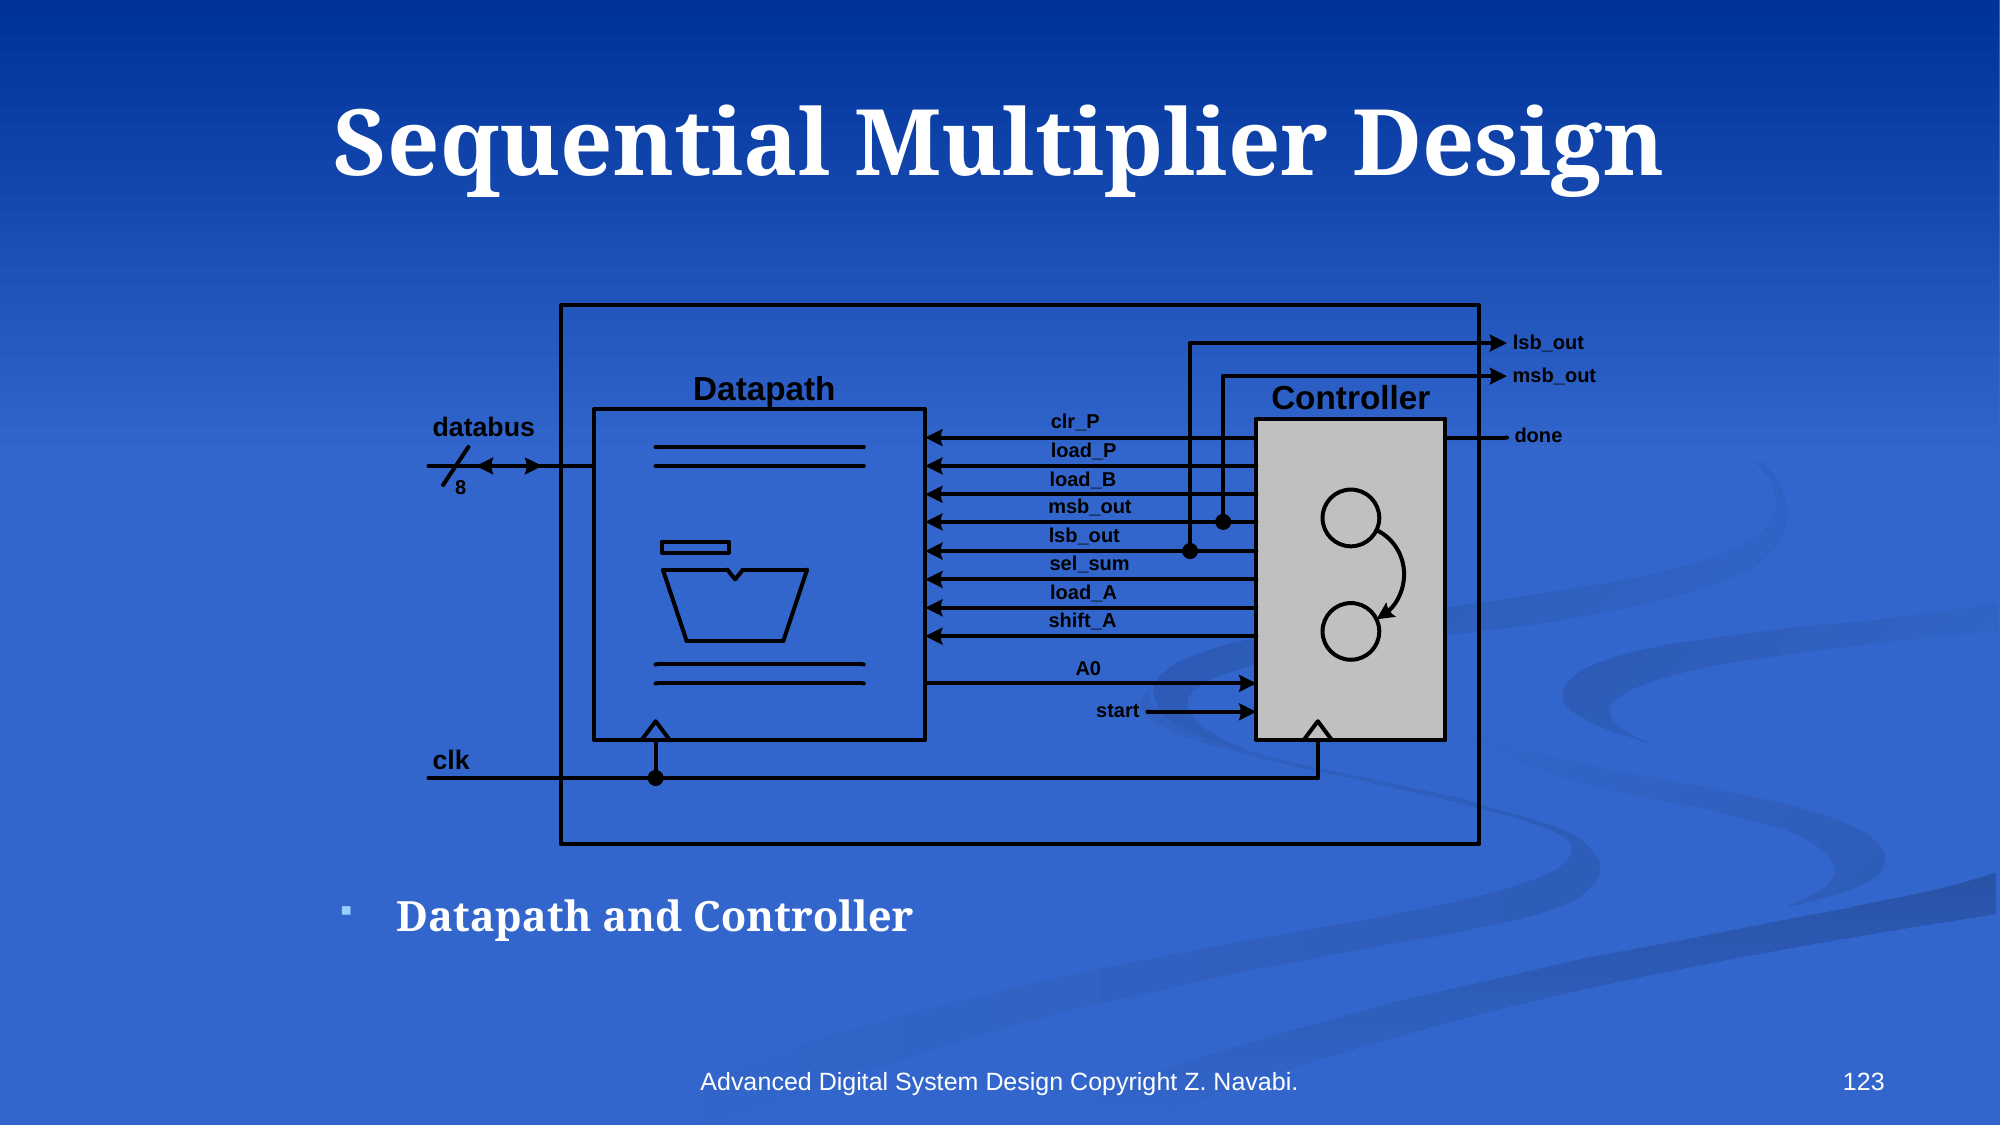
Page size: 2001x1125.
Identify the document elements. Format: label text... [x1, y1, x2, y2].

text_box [422, 299, 1601, 851]
text_box Datapath and Controller [324, 899, 1675, 975]
title Sequential Multiplier Design [287, 44, 1713, 233]
slide_number 123 [1433, 1024, 1901, 1104]
footer Advanced Digital System Design Copyright Z. Navabi. [683, 1024, 1317, 1104]
